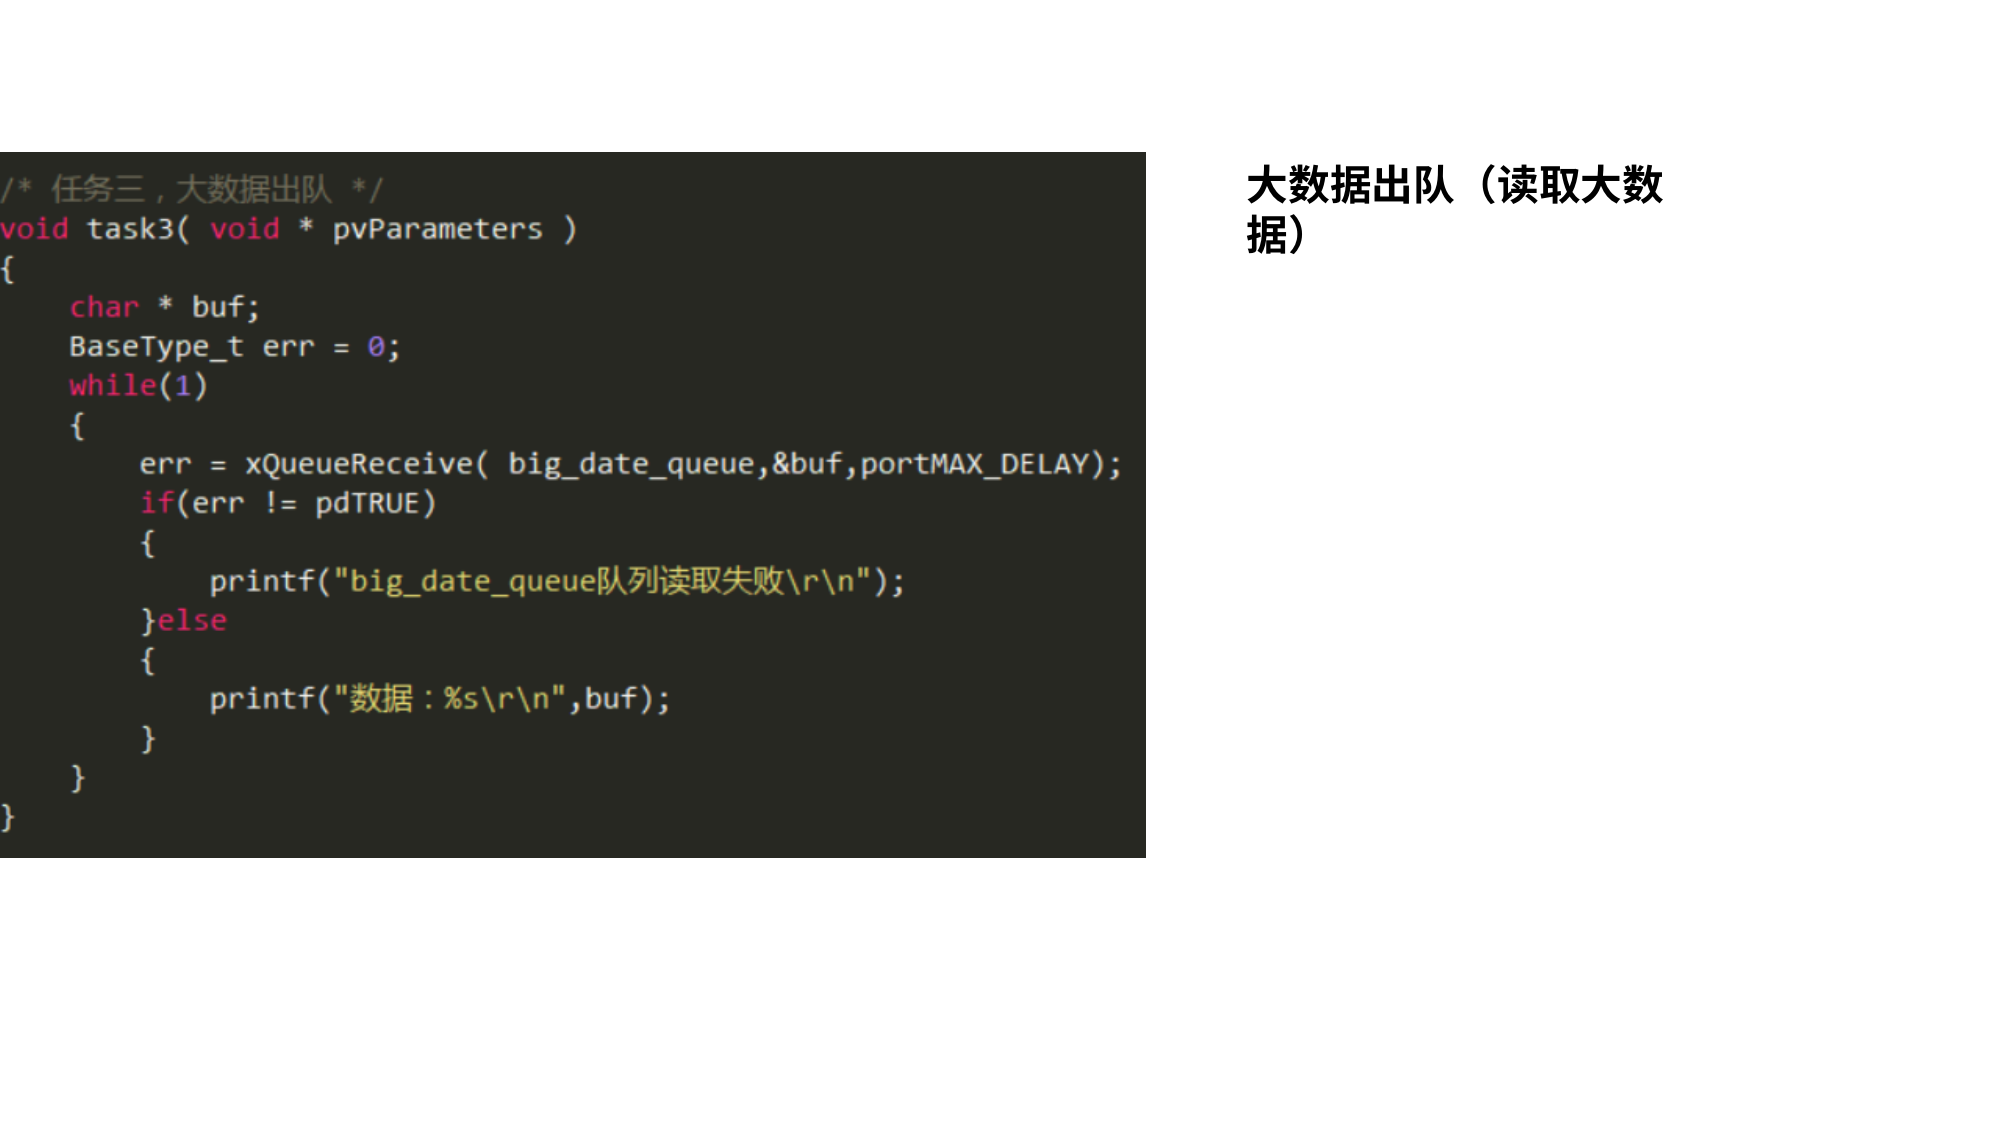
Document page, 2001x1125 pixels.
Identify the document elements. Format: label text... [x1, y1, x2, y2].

text_box 大数据出队（读取大数据） [1231, 151, 1756, 267]
picture [0, 152, 1146, 858]
